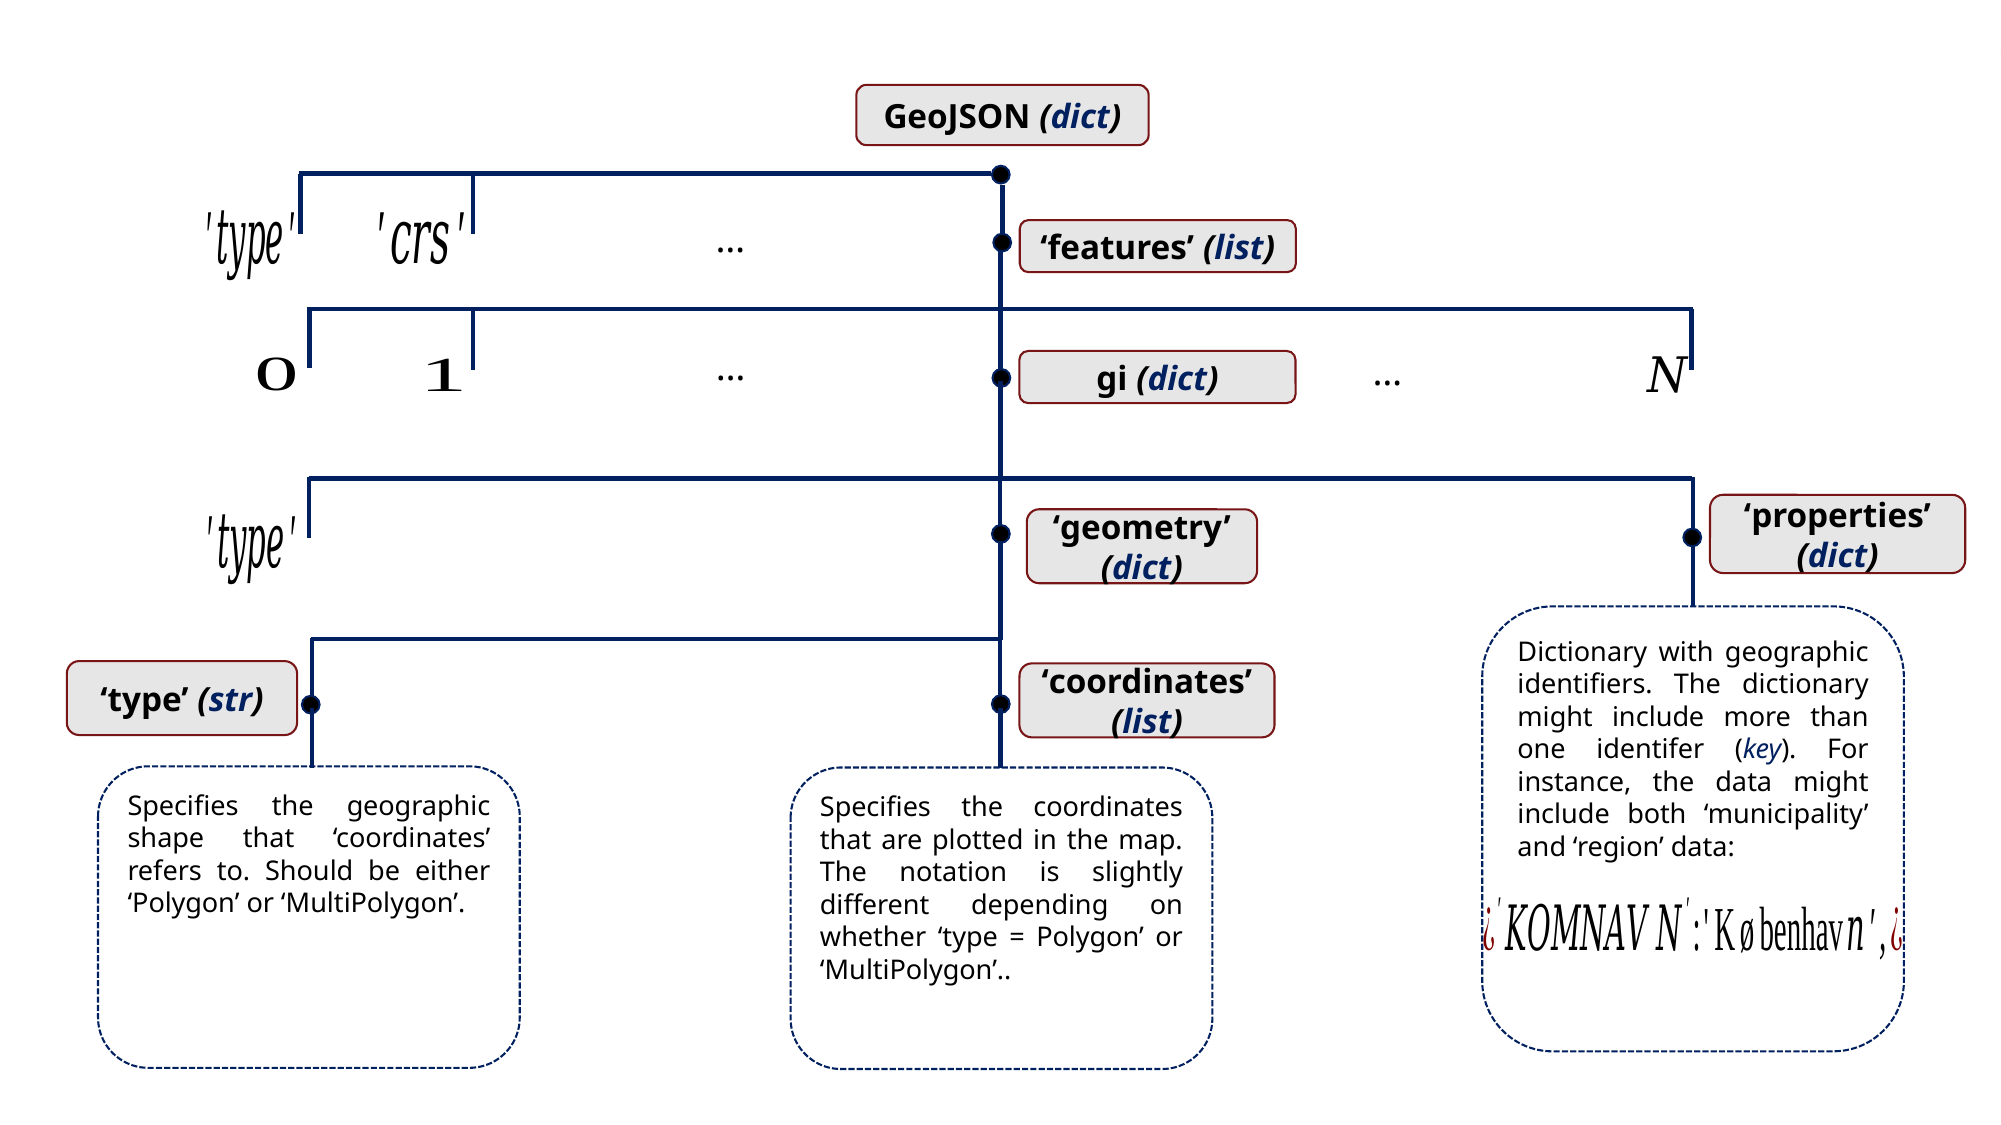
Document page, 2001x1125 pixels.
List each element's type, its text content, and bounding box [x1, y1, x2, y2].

text_box [991, 367, 1012, 388]
text_box … [686, 335, 776, 396]
text_box ‘type’ (str) [65, 660, 299, 737]
text_box ‘coordinates’ (list) [1018, 662, 1276, 739]
text_box ‘geometry’ (dict) [1025, 508, 1259, 585]
text_box ‘properties’ (dict) [1708, 493, 1967, 575]
text_box [1682, 527, 1703, 548]
text_box [990, 524, 1011, 544]
text_box [992, 232, 1013, 253]
text_box ‘features’ (list) [1018, 219, 1297, 274]
text_box … [685, 207, 776, 268]
text_box gi (dict) [1018, 349, 1297, 405]
text_box Specifies the geographic shape that ‘coordinates’ refers to. Should be either ‘Polygon’ or ‘MultiPolygon’. [96, 765, 521, 1069]
text_box Specifies the coordinates that are plotted in the map. The notation is slightly different depending on whether ‘type = Polygon’ or ‘MultiPolygon’.. [789, 766, 1214, 1071]
text_box [990, 694, 1011, 714]
text_box [300, 694, 321, 715]
text_box GeoJSON (dict) [855, 83, 1150, 147]
text_box Dictionary with geographic identifiers. The dictionary might include more than one identifer (key). For instance, the data might include both ‘municipality’ and ‘region’ data: [1481, 605, 1905, 1053]
text_box … [1342, 340, 1433, 401]
text_box [991, 164, 1011, 185]
